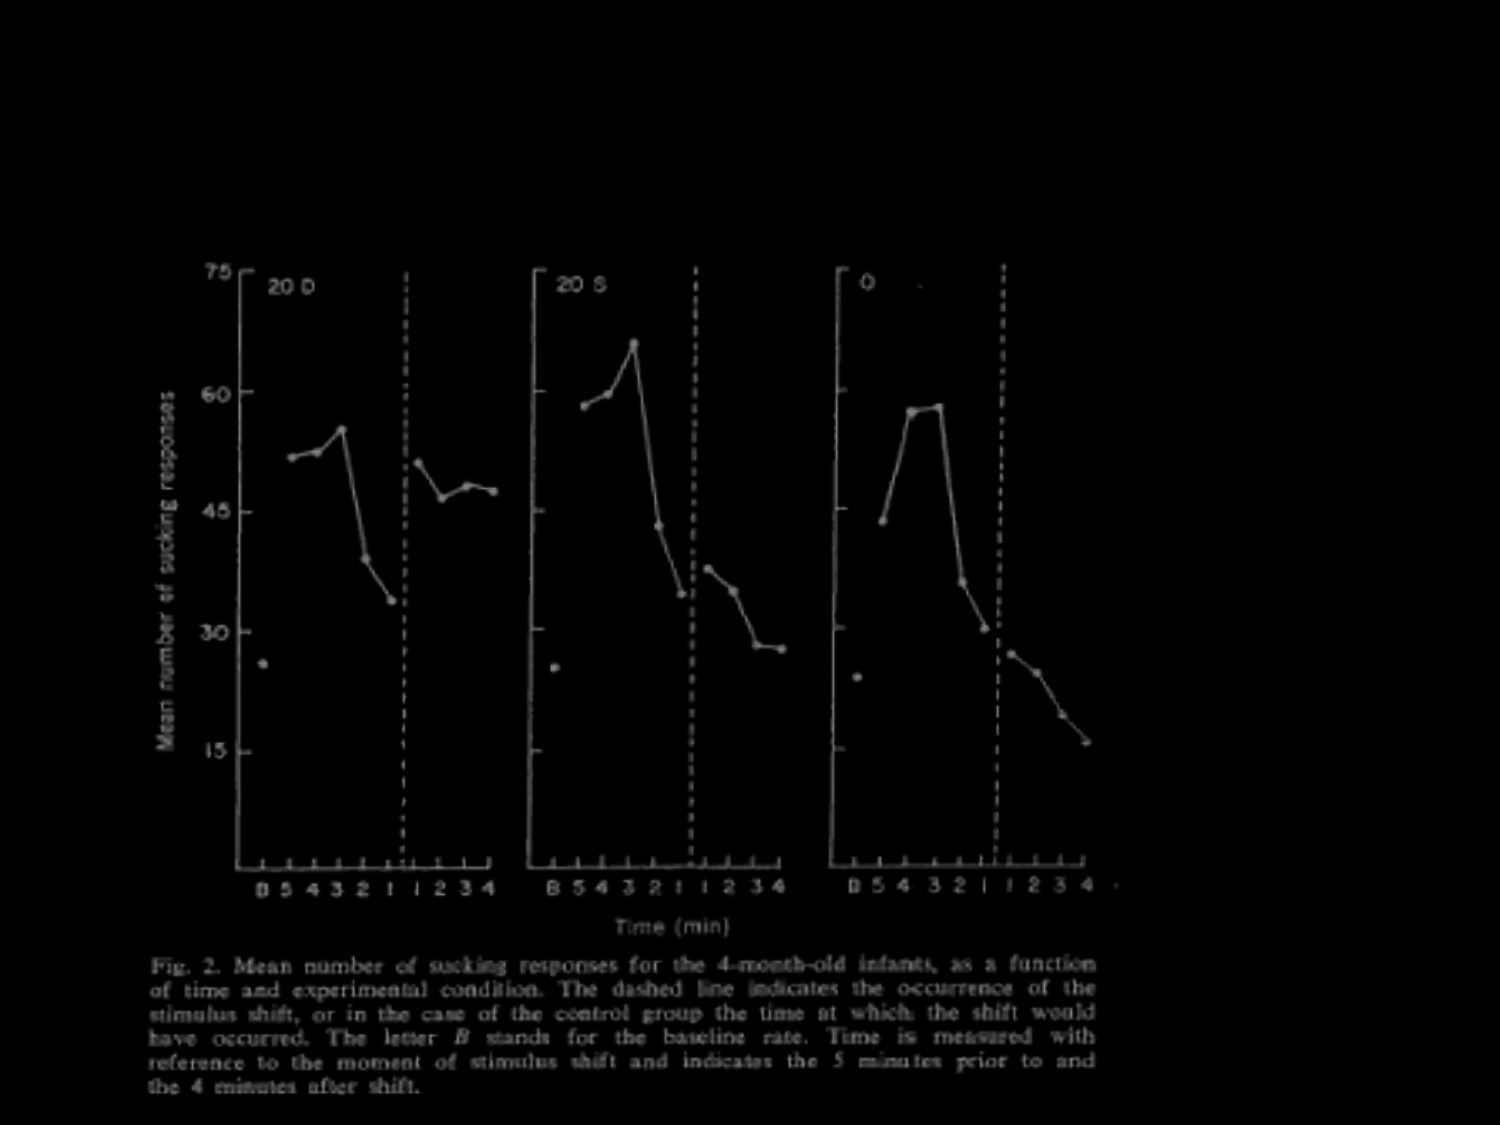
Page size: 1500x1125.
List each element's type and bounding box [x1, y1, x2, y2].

picture [88, 196, 1129, 1100]
